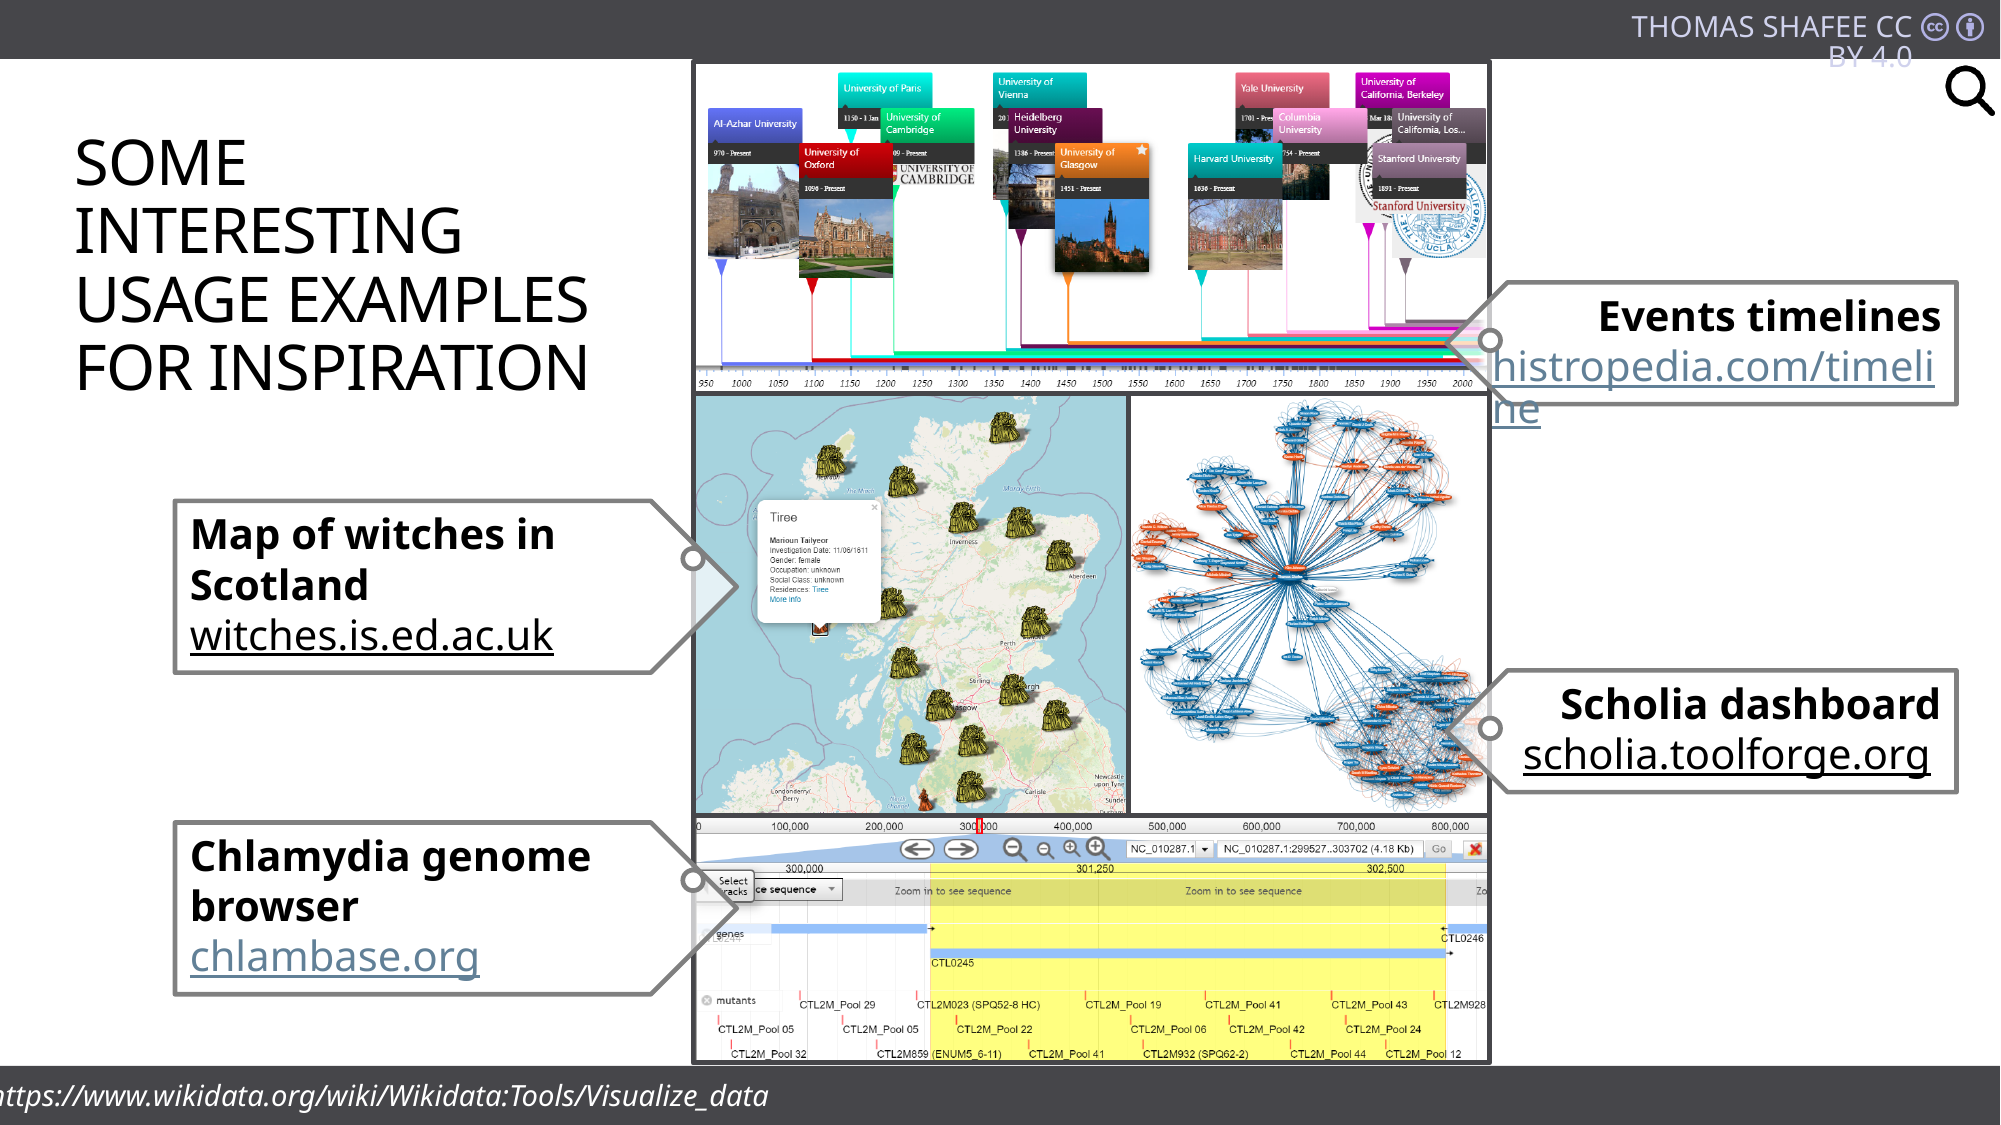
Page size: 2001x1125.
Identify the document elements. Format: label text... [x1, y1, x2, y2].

text_box https://www.wikidata.org/wiki/Wikidata:Tools/Visualize_data [0, 1069, 785, 1120]
text_box [681, 870, 688, 891]
text_box Events timelines histropedia.com/timeline [1494, 282, 1957, 405]
text_box Map of witches in Scotland witches.is.ed.ac.uk [174, 500, 688, 673]
text_box [1494, 717, 1502, 740]
text_box [1494, 329, 1502, 352]
text_box [681, 548, 688, 569]
picture [1945, 65, 1996, 116]
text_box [694, 63, 1488, 1061]
text_box Scholia dashboard scholia.toolforge.org [1494, 670, 1957, 793]
text_box Chlamydia genome browser chlambase.org [174, 822, 688, 995]
title Some interesting usage examples for inspiration [59, 123, 635, 412]
